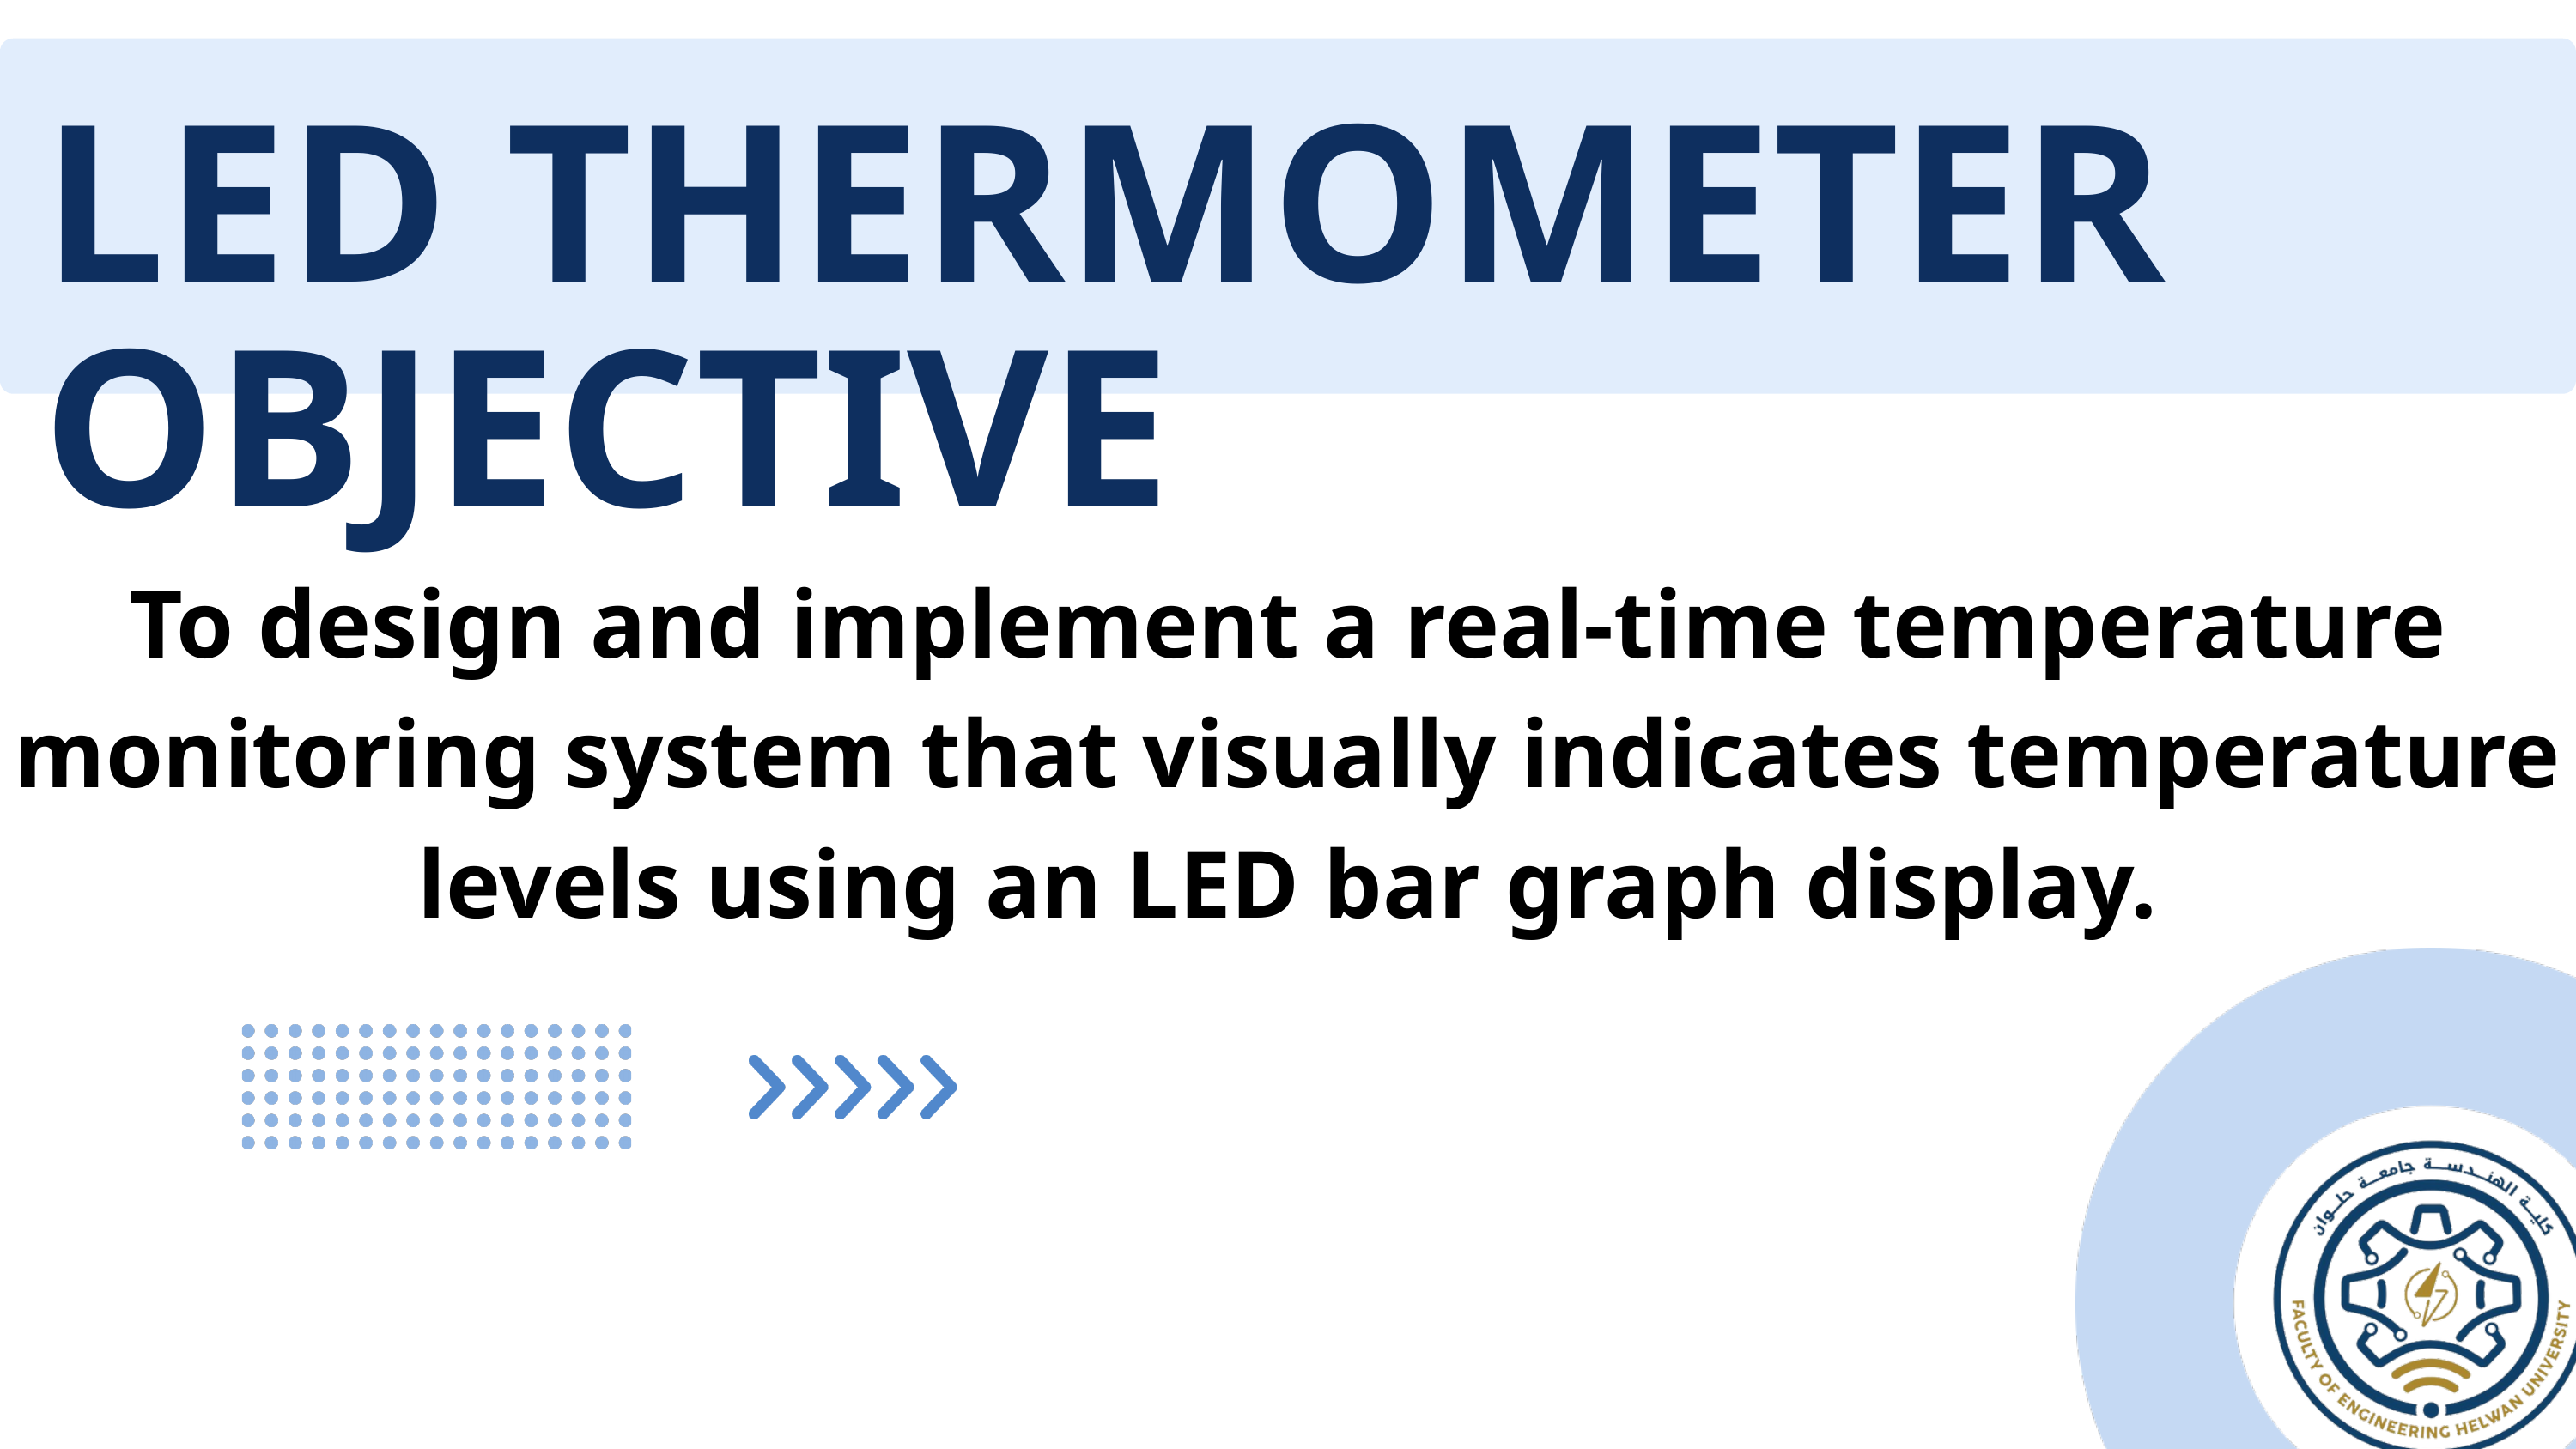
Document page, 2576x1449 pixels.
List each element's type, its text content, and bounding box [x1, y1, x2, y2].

text_box LED THERMOMETER OBJECTIVE [42, 403, 2576, 776]
text_box To design and implement a real-time temperature monitoring system that visually indicates temperature levels using an LED bar graph display. [0, 546, 2576, 1067]
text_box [0, 38, 2576, 394]
text_box [748, 1054, 957, 1119]
text_box [2075, 948, 2576, 1449]
text_box [2251, 1119, 2576, 1449]
text_box [241, 1024, 632, 1149]
